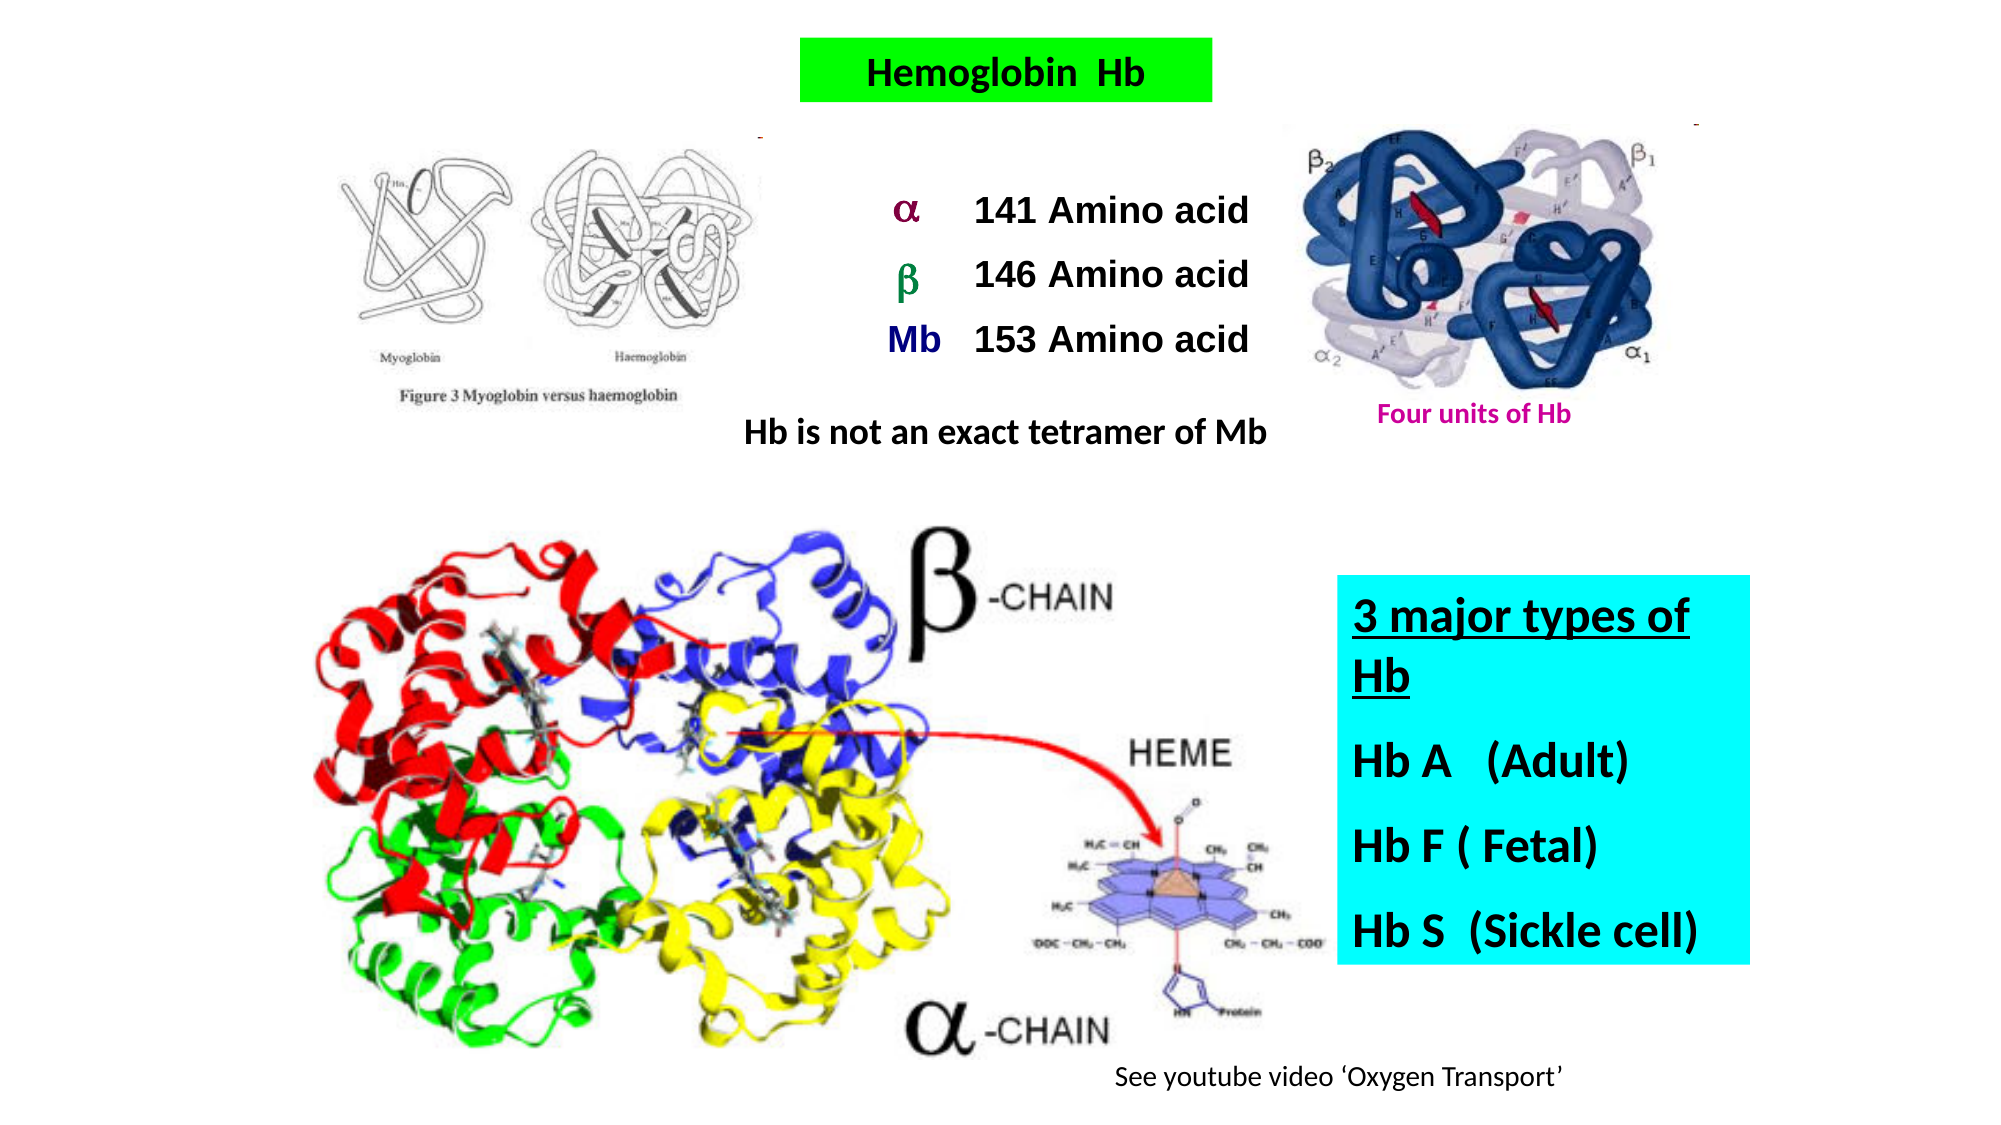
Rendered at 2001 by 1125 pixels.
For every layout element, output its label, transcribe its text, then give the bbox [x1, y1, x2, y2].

text_box See youtube video ‘Oxygen Transport’ [1099, 1049, 1700, 1100]
text_box Four units of Hb [1362, 416, 1638, 438]
picture [1274, 124, 1699, 416]
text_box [887, 187, 1250, 361]
text_box Hemoglobin Hb [800, 37, 1213, 103]
text_box Hb is not an exact tetramer of Mb [712, 399, 1300, 460]
text_box 3 major types of Hb Hb A (Adult) Hb F ( Fetal) Hb S (Sickle cell) [1350, 575, 1750, 965]
picture [312, 524, 1350, 1060]
picture [337, 137, 763, 429]
